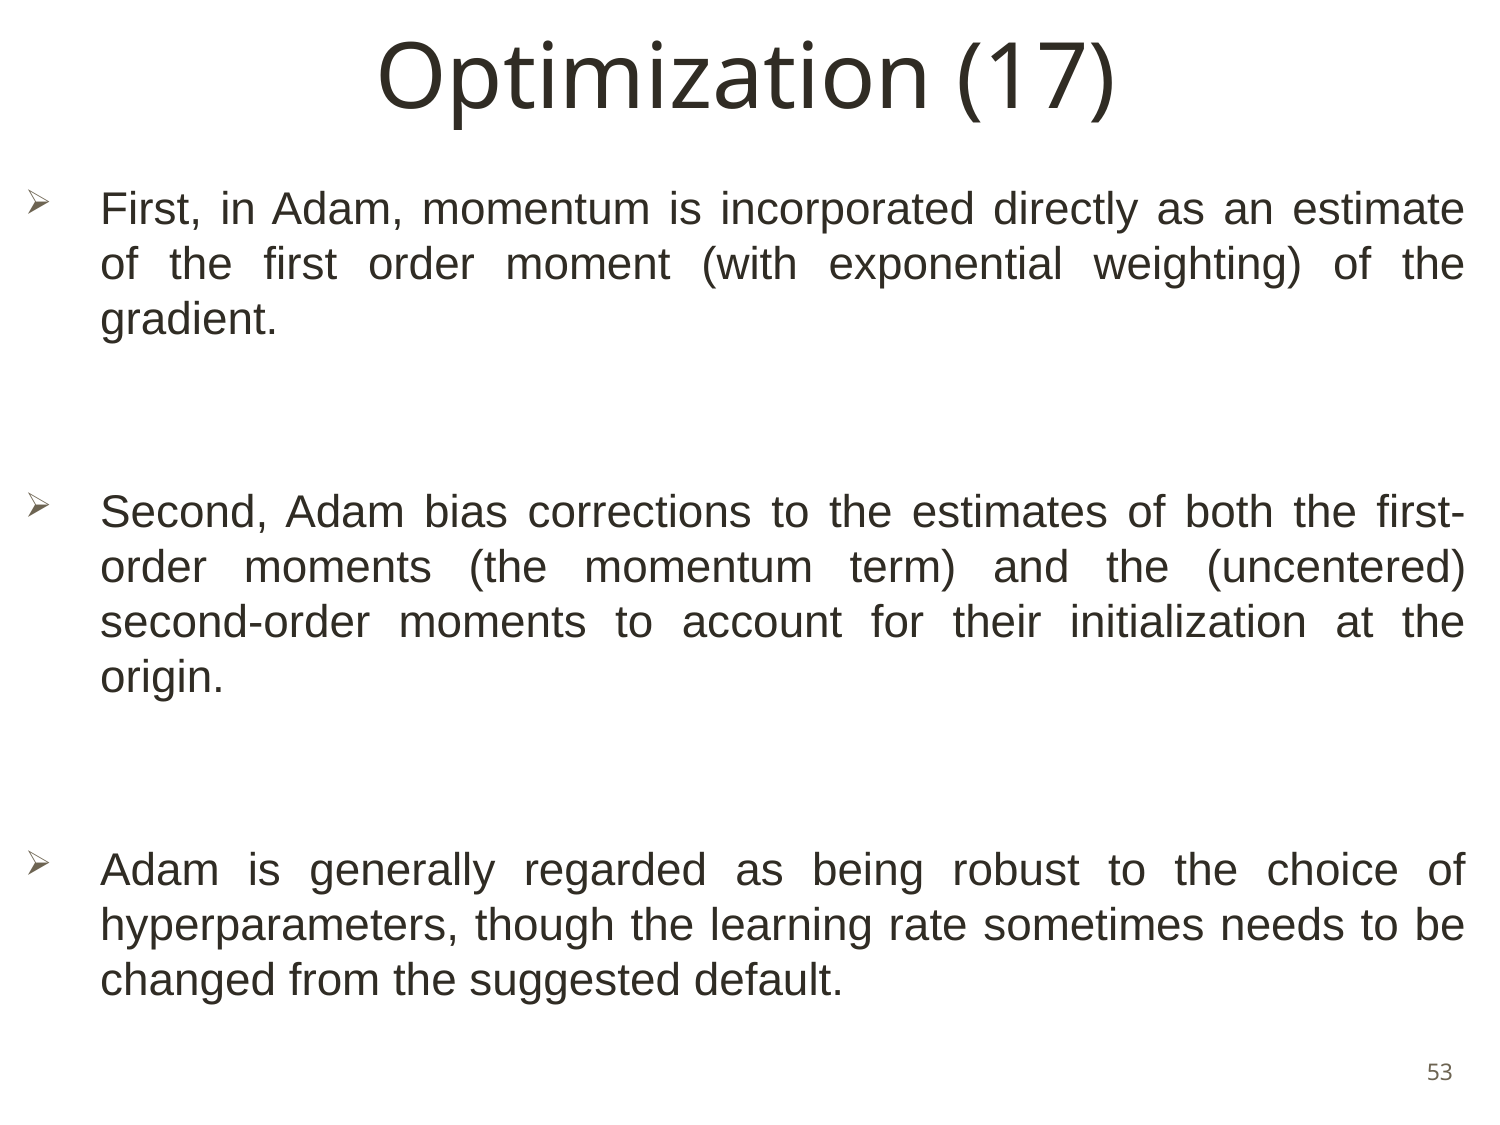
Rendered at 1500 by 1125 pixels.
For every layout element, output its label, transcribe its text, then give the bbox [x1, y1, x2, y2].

title Optimization (17) [0, 21, 1497, 135]
slide_number 53 [1217, 1043, 1469, 1103]
list First, in Adam, momentum is incorporated directly as an estimate of the first order moment (with exponential weighting) of the gradient. Second, Adam bias corrections to the estimates of both the first-order moments (the momentum term) and the (uncentered) second-order moments to account for their initialization at the origin. Adam is generally regarded as being robust to the choice of hyperparameters, though the learning rate sometimes needs to be changed from the suggested default. [10, 171, 1482, 1043]
